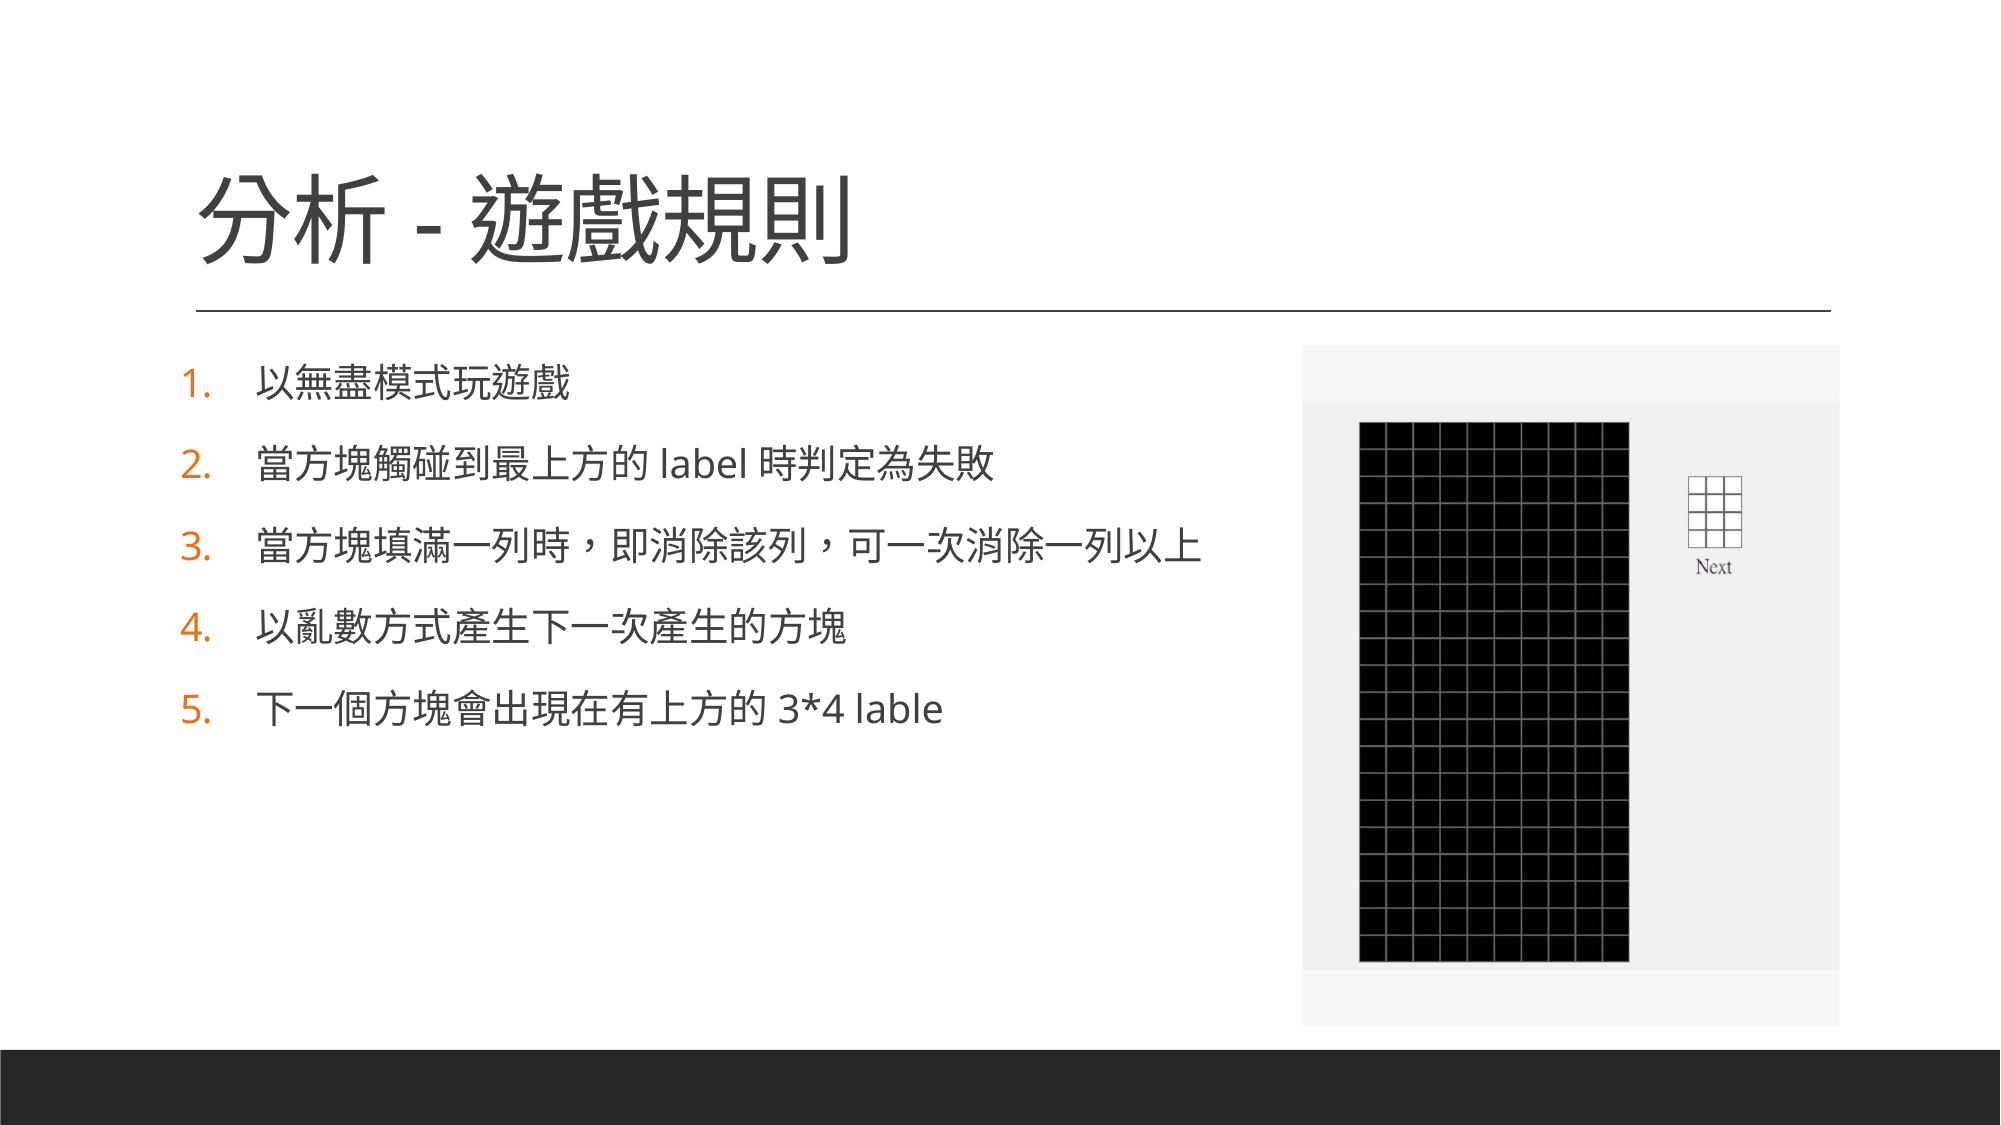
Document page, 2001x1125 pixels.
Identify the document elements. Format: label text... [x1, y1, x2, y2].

title 分析-遊戲規則 [180, 47, 1830, 285]
picture [1301, 345, 1841, 1026]
list 以無盡模式玩遊戲 當方塊觸碰到最上方的label時判定為失敗 當方塊填滿一列時，即消除該列，可一次消除一列以上 以亂數方式產生下一次產生的方塊 下一個方塊會出現在有上方的3*4 lable [180, 345, 1300, 963]
